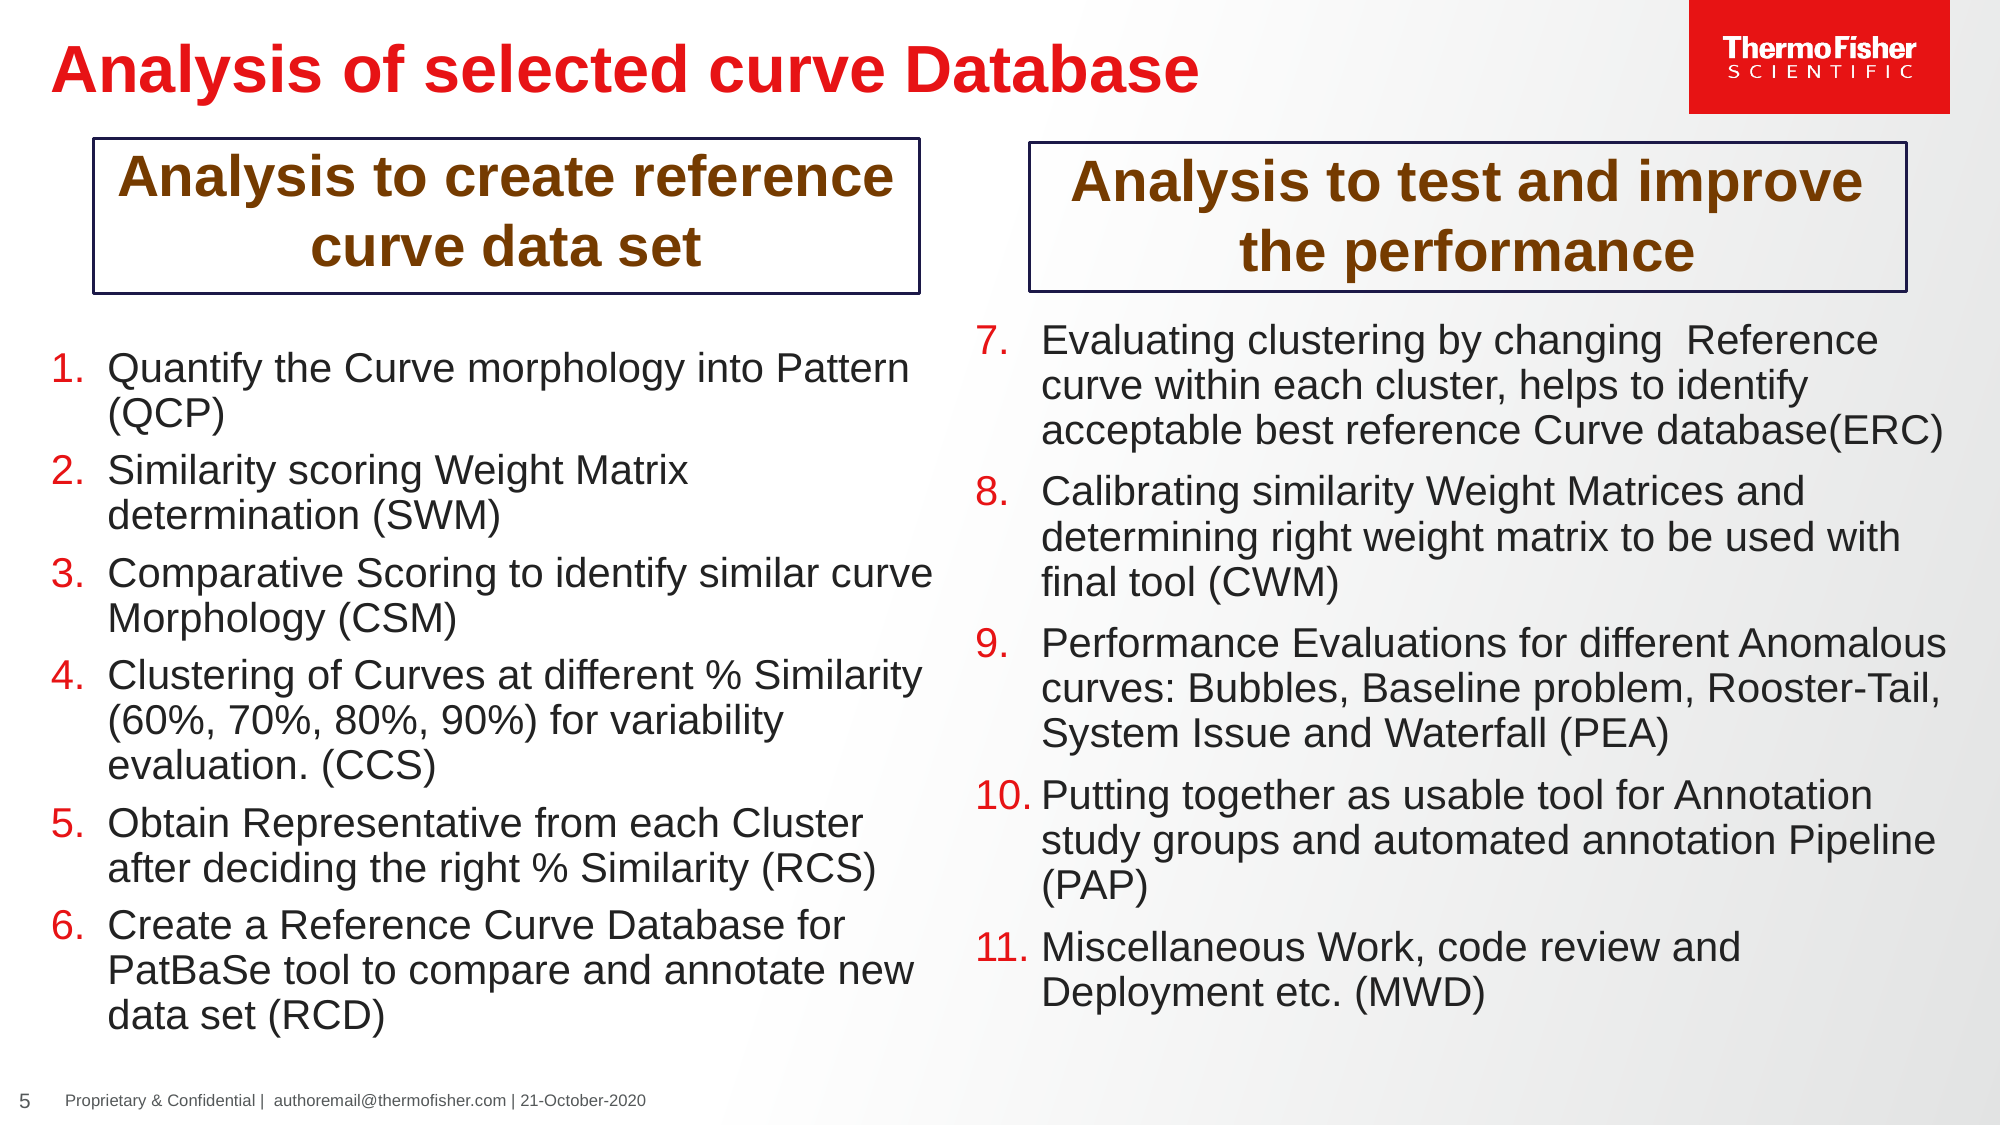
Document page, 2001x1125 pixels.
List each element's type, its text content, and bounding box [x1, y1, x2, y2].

list Quantify the Curve morphology into Pattern (QCP) Similarity scoring Weight Matrix determination (SWM) Comparative Scoring to identify similar curve Morphology (CSM) Clustering of Curves at different % Similarity (60%, 70%, 80%, 90%) for variability evaluation. (CCS) Obtain Representative from each Cluster after deciding the right % Similarity (RCS) Create a Reference Curve Database for PatBaSe tool to compare and annotate new data set (RCD) [50, 346, 951, 1052]
slide_number 5 [0, 1074, 50, 1125]
footer Proprietary & Confidential | authoremail@thermofisher.com | 21-October-2020 [50, 1074, 1300, 1125]
text_box Analysis to test and improve the performance [1029, 142, 1907, 292]
title Analysis of selected curve Database [50, 34, 1226, 91]
list Evaluating clustering by changing Reference curve within each cluster, helps to identify acceptable best reference Curve database(ERC) Calibrating similarity Weight Matrices and determining right weight matrix to be used with final tool (CWM) Performance Evaluations for different Anomalous curves: Bubbles, Baseline problem, Rooster-Tail, System Issue and Waterfall (PEA) Putting together as usable tool for Annotation study groups and automated annotation Pipeline (PAP) Miscellaneous Work, code review and Deployment etc. (MWD) [975, 318, 1950, 1047]
list Analysis to create reference curve data set [93, 138, 920, 294]
